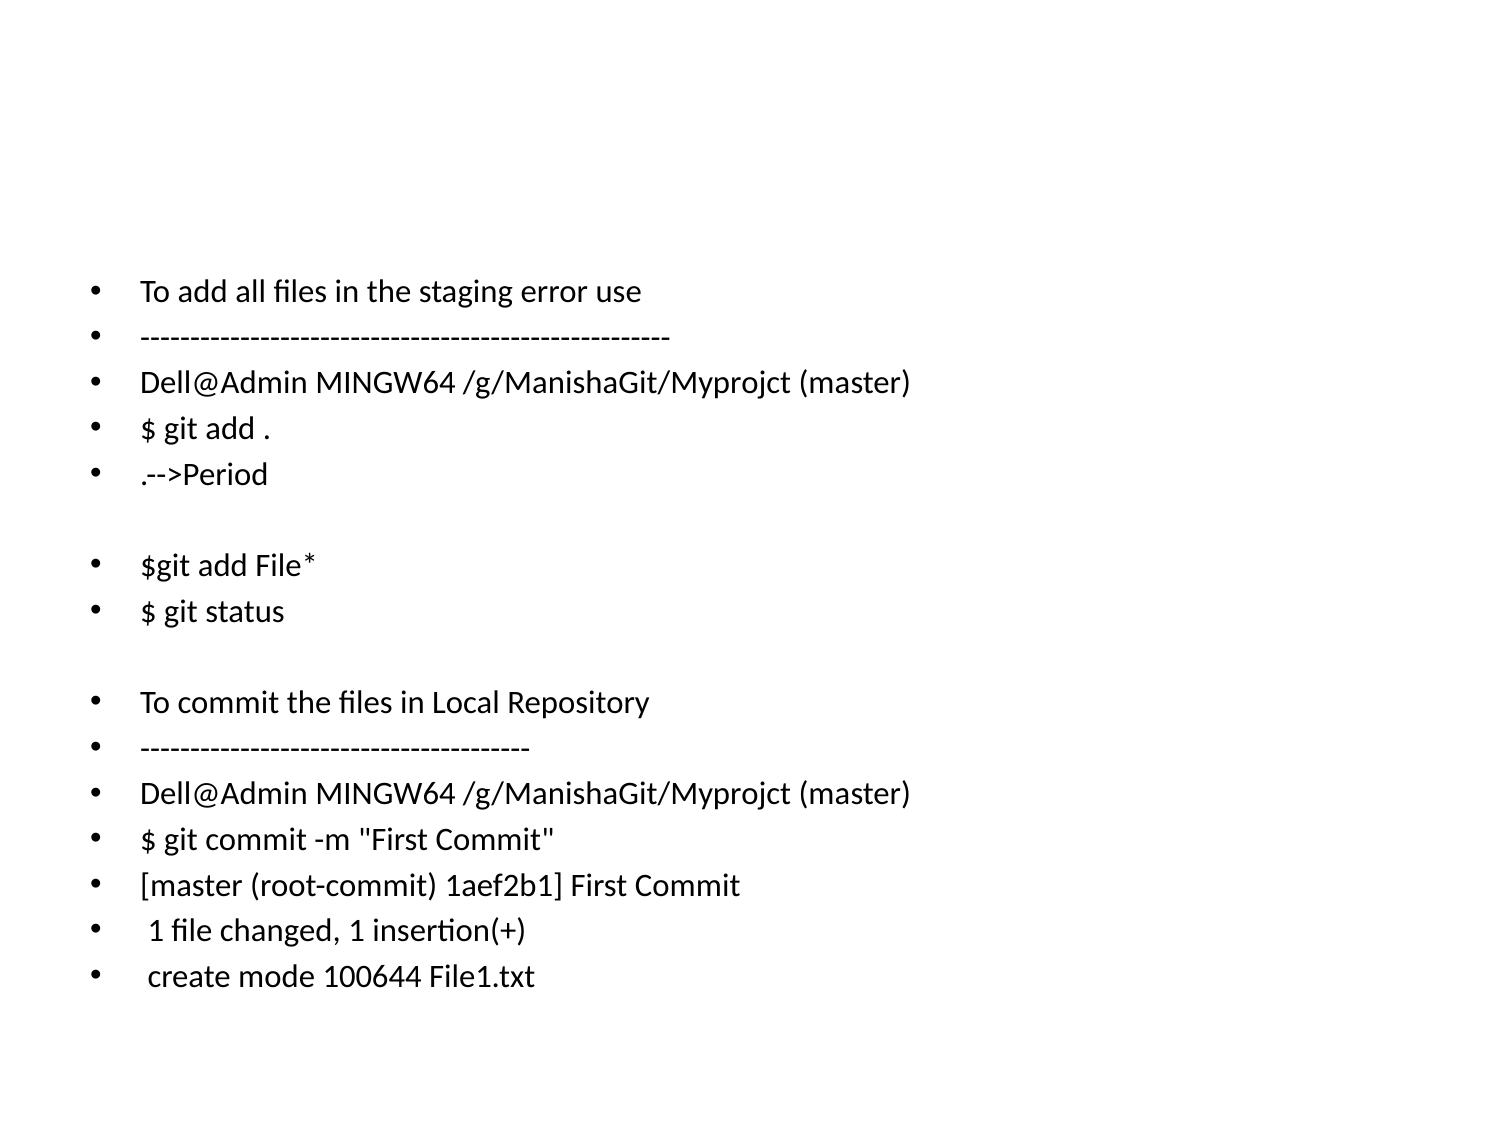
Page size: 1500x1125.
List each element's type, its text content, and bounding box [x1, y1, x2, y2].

list To add all files in the staging error use ----------------------------------------------------- Dell@Admin MINGW64 /g/ManishaGit/Myprojct (master) $ git add . .-->Period $git add File* $ git status To commit the files in Local Repository --------------------------------------- Dell@Admin MINGW64 /g/ManishaGit/Myprojct (master) $ git commit -m "First Commit" [master (root-commit) 1aef2b1] First Commit 1 file changed, 1 insertion(+) create mode 100644 File1.txt [75, 262, 1425, 1005]
